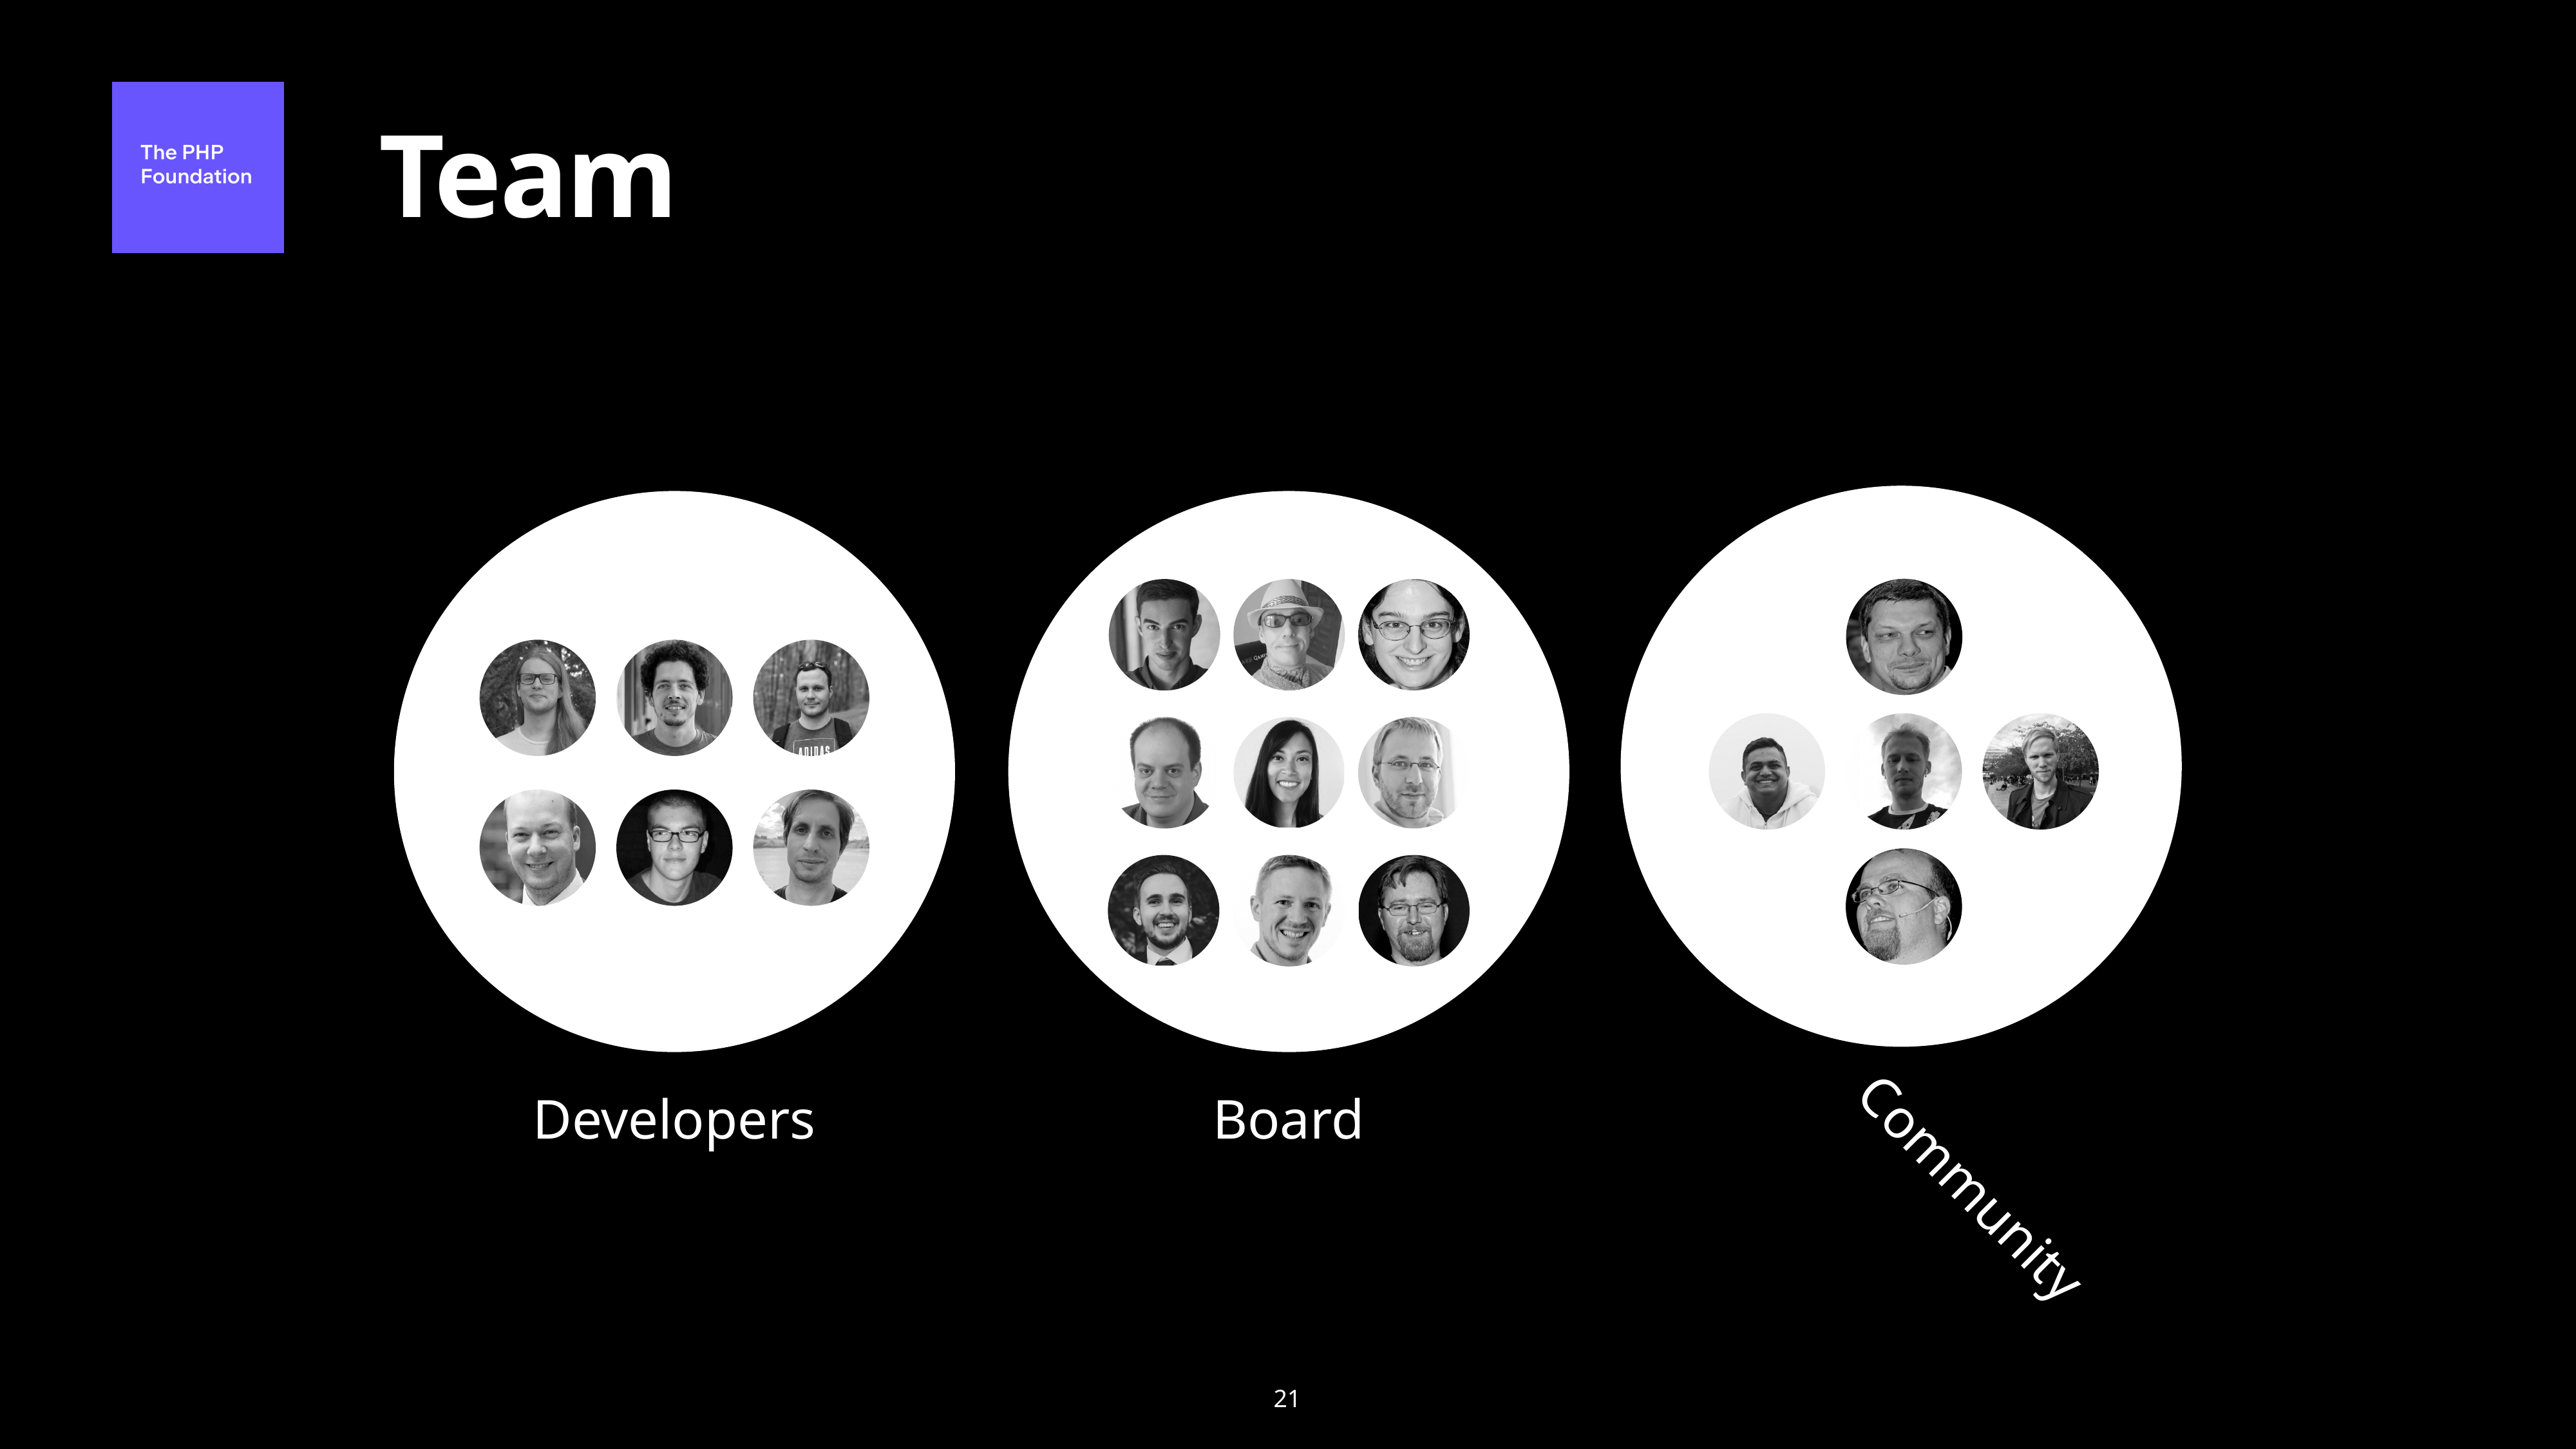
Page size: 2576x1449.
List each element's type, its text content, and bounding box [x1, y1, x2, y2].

title Team [106, 63, 2381, 245]
picture [1846, 578, 1963, 696]
picture [1709, 713, 1826, 830]
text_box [393, 491, 956, 1155]
picture [112, 81, 284, 253]
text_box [1620, 485, 2183, 1258]
picture [1845, 848, 1962, 965]
picture [1982, 713, 2099, 830]
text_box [1008, 491, 1570, 1155]
slide_number 21 [1267, 1381, 1307, 1422]
picture [1845, 713, 1962, 830]
